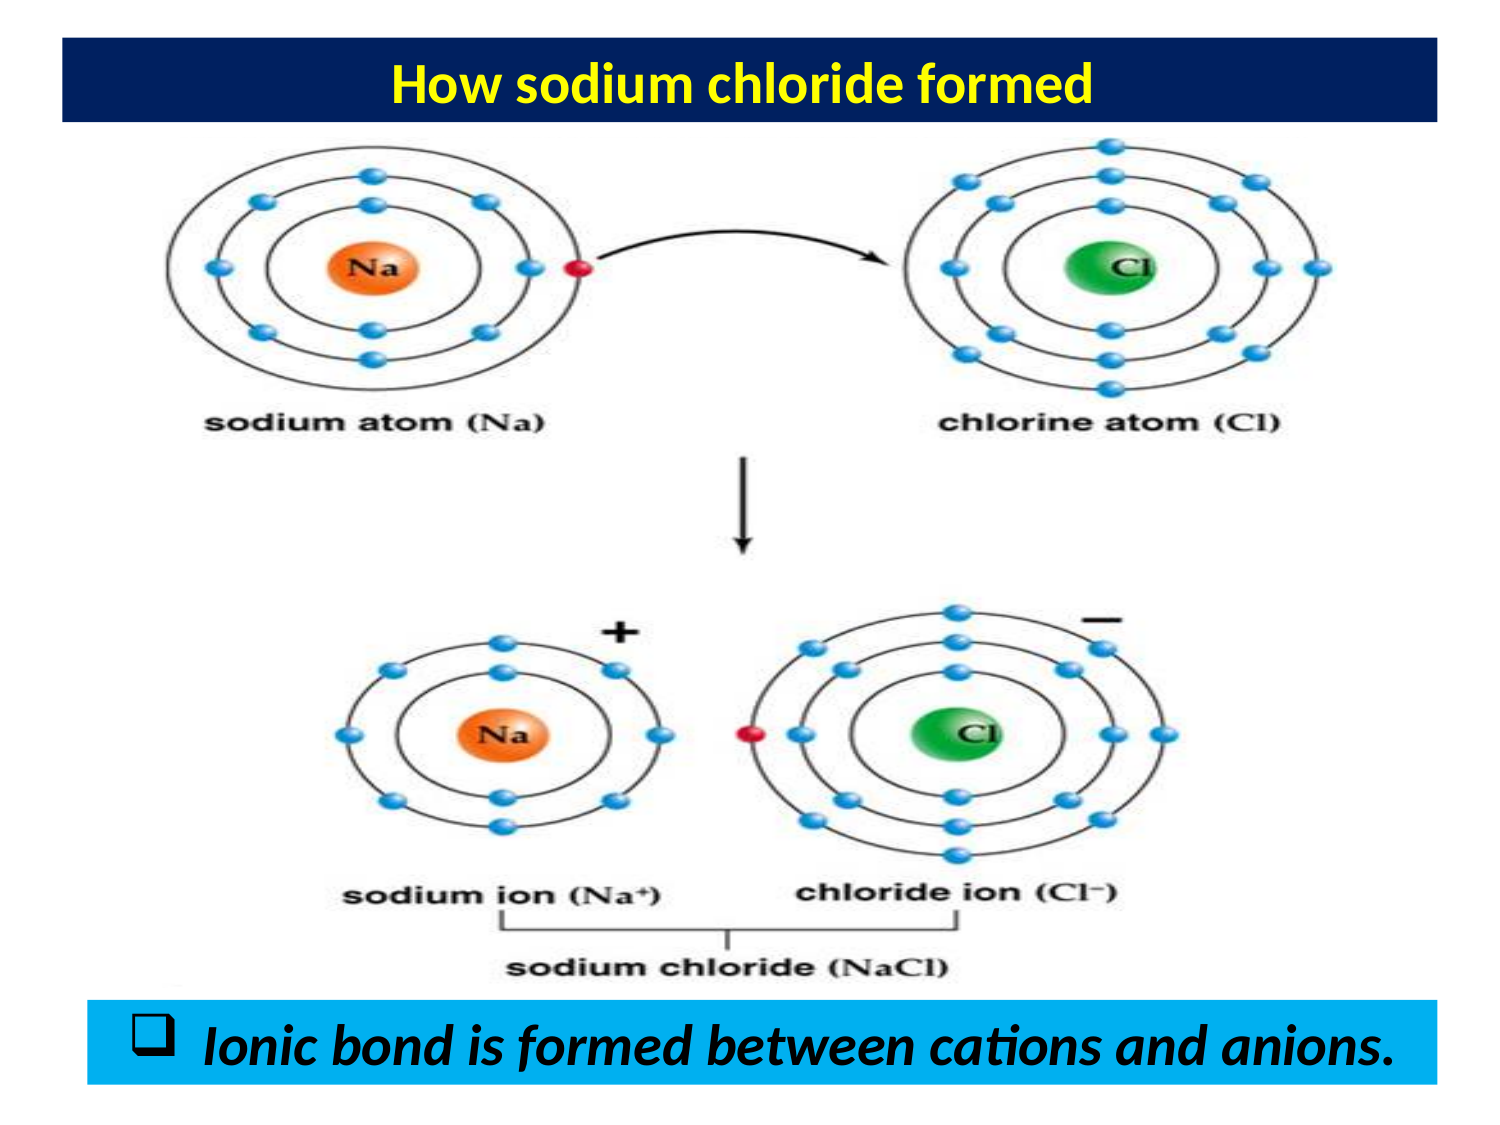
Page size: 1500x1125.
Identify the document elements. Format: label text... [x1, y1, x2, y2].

picture [162, 137, 1338, 988]
text_box Ionic bond is formed between cations and anions. [87, 999, 1438, 1085]
text_box How sodium chloride formed [62, 37, 1438, 123]
